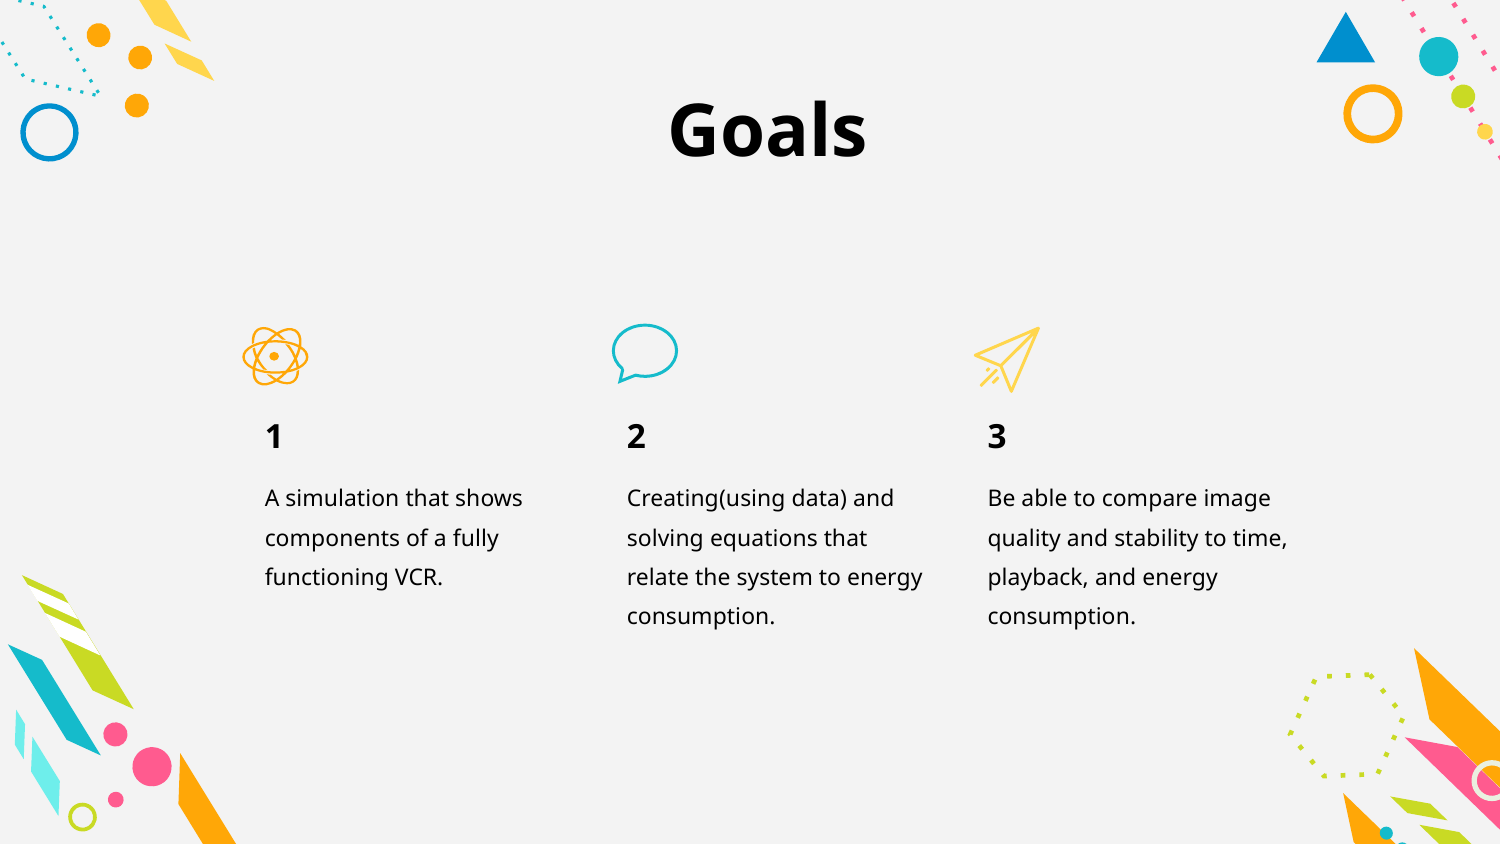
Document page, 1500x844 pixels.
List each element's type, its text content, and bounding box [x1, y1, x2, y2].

text_box [242, 326, 309, 386]
text_box Goals [335, 76, 1200, 180]
text_box 1 [249, 407, 461, 463]
text_box A simulation that shows components of a fully functioning VCR. [249, 464, 582, 612]
text_box 3 [972, 407, 1183, 463]
text_box [611, 323, 679, 384]
text_box Creating(using data) and solving equations that relate the system to energy consumption. [611, 464, 944, 612]
text_box 2 [611, 407, 822, 463]
text_box [973, 326, 1040, 393]
text_box Be able to compare image quality and stability to time, playback, and energy consumption. [972, 464, 1304, 612]
